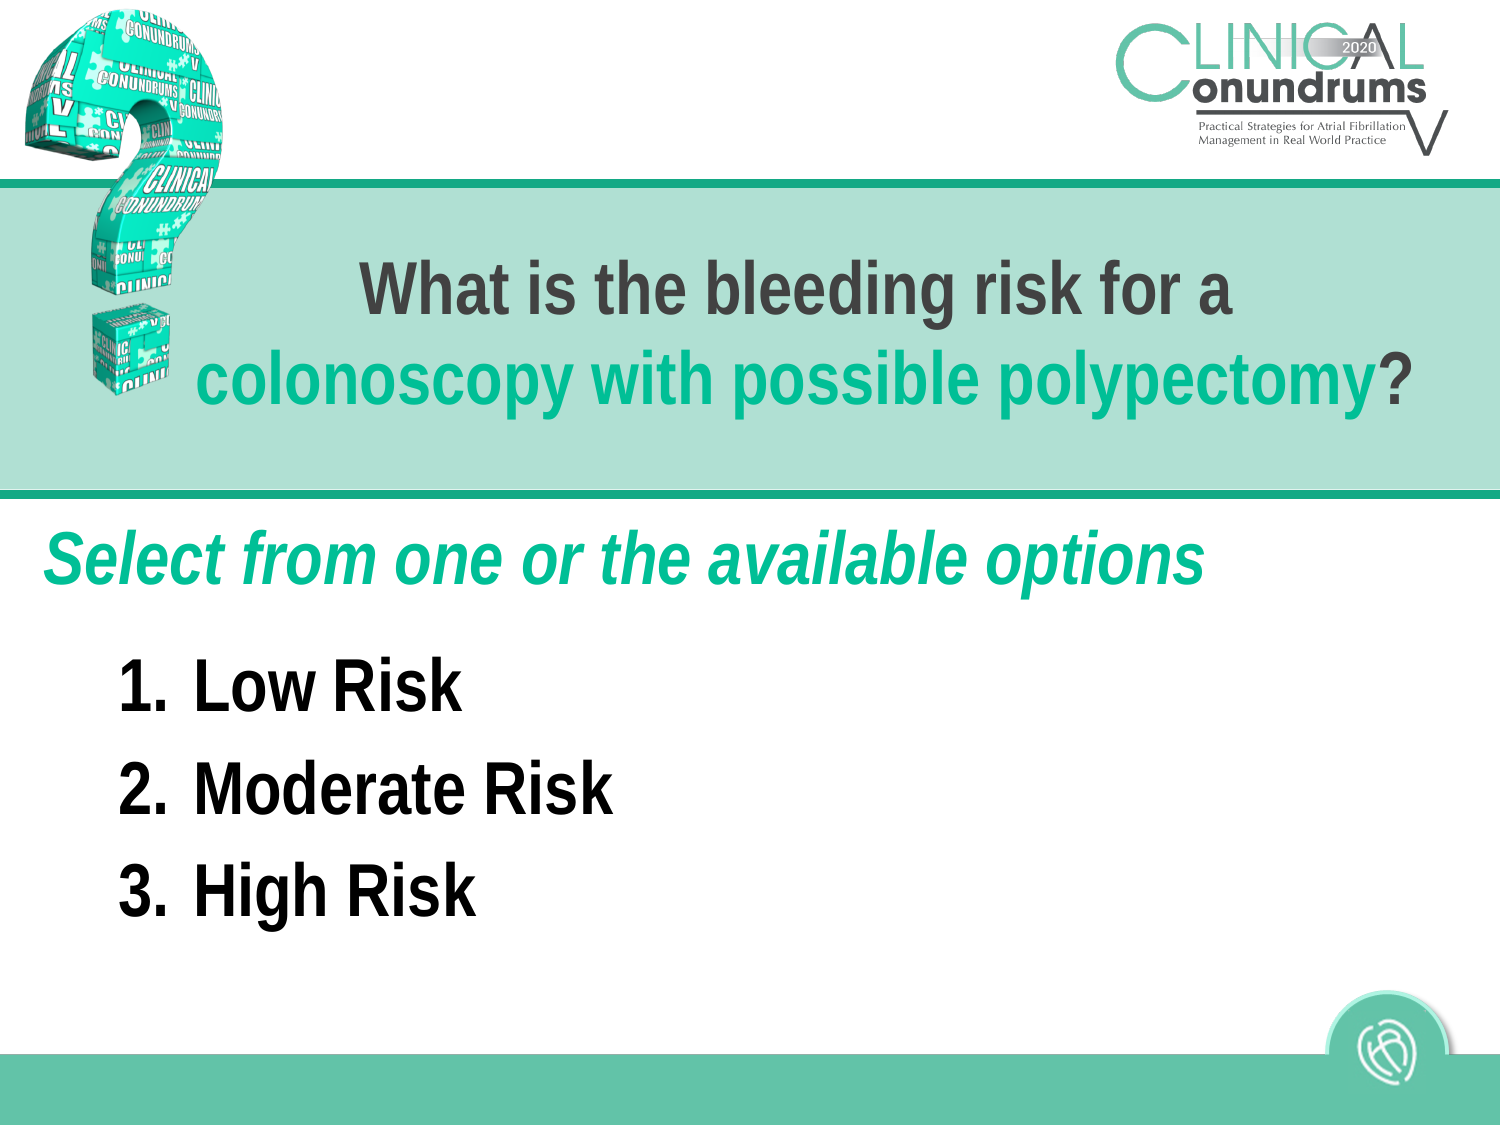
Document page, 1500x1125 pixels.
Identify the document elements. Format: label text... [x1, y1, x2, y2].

text_box What is the bleeding risk for a colonoscopy with possible polypectomy? [240, 232, 445, 428]
text_box [240, 188, 1500, 490]
picture [1112, 14, 1450, 164]
picture [0, 0, 236, 527]
text_box [445, 191, 750, 484]
text_box What is the bleeding risk for a colonoscopy with possible polypectomy? [750, 232, 1460, 428]
picture [0, 986, 1500, 1125]
text_box Select from one or the available options Low Risk Moderate Risk High Risk [28, 502, 1490, 984]
